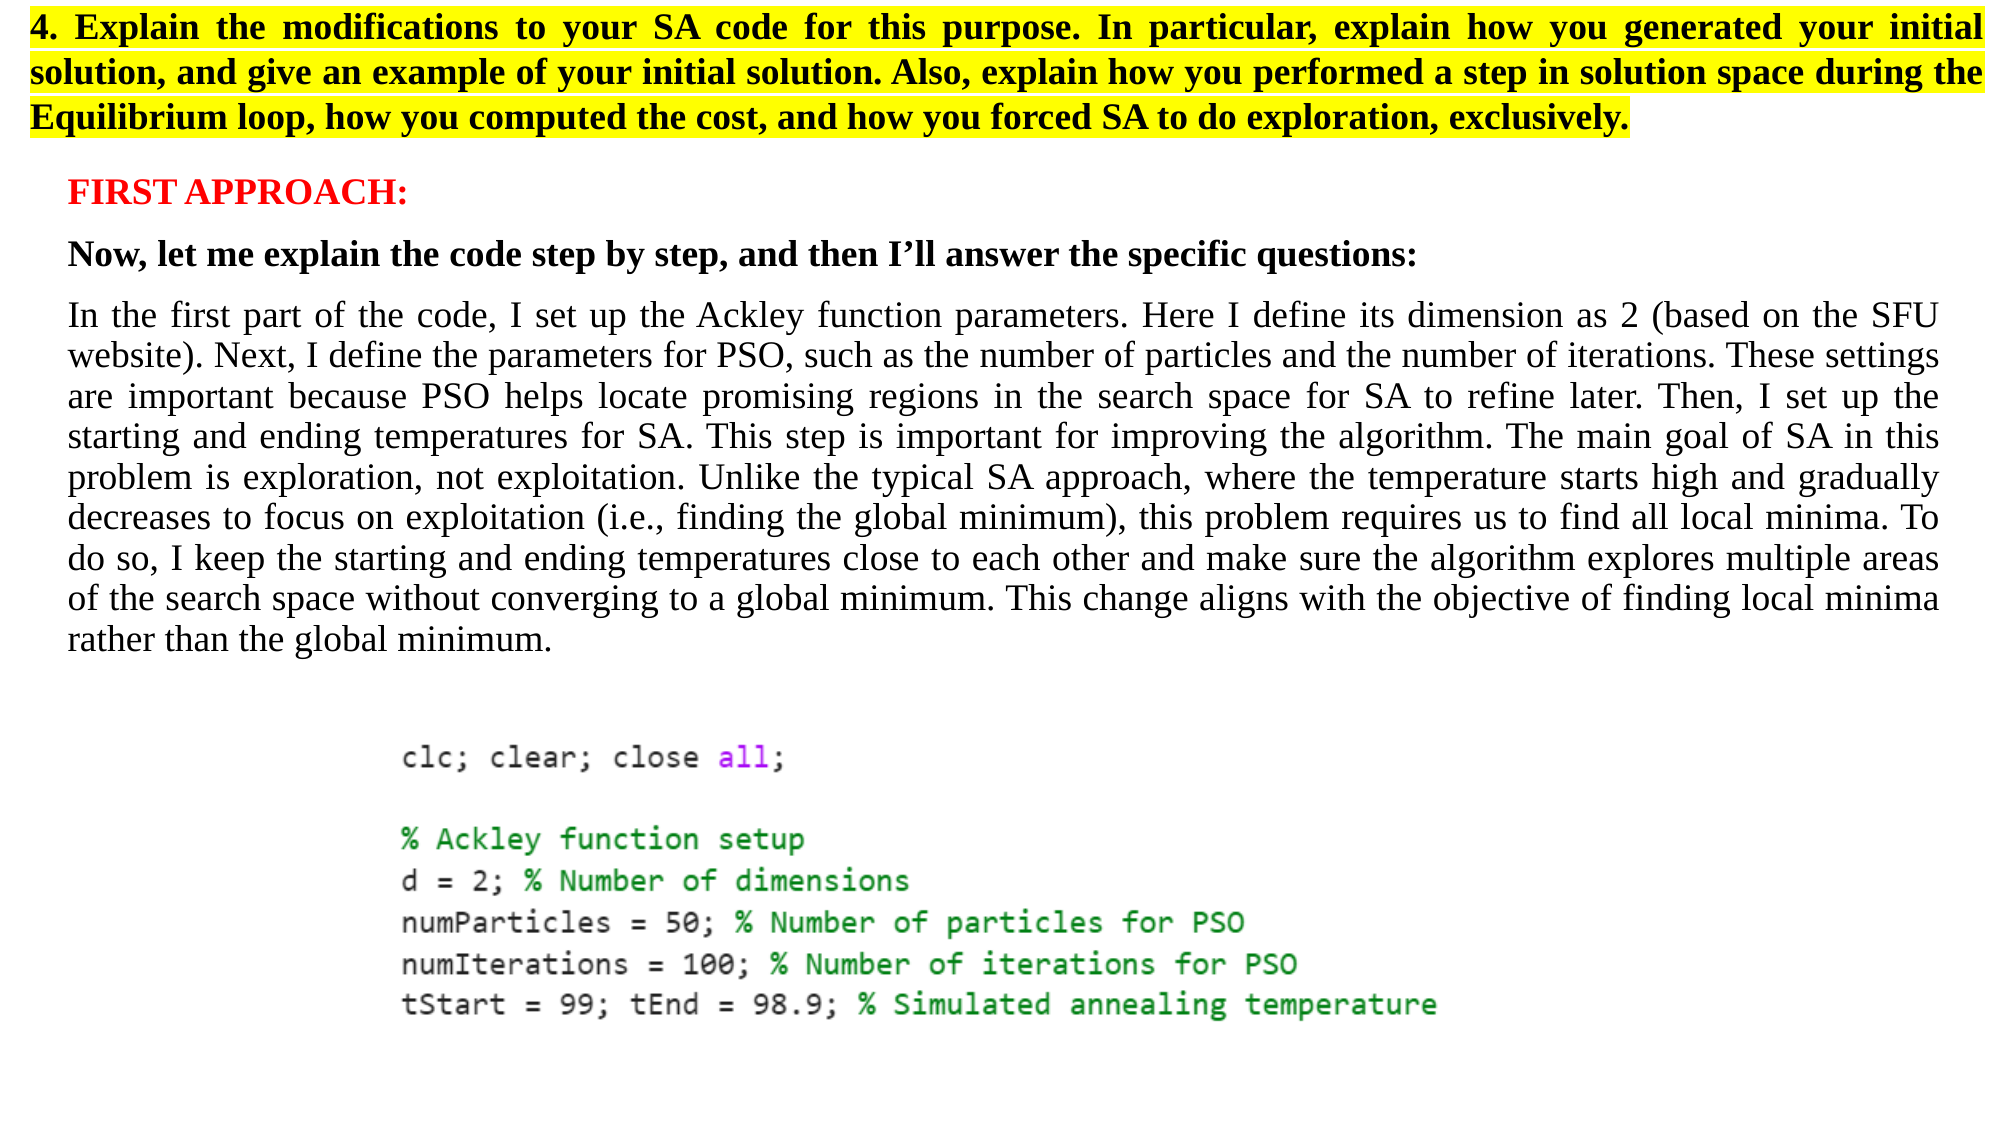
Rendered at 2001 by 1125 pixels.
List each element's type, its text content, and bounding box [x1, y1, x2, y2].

title 4. Explain the modifications to your SA code for this purpose. In particular, explain how you generated your initial solution, and give an example of your initial solution. Also, explain how you performed a step in solution space during the Equilibrium loop, how you computed the cost, and how you forced SA to do exploration, exclusively. [15, 0, 2000, 171]
list FIRST APPROACH: Now, let me explain the code step by step, and then I’ll answer the specific questions: In the first part of the code, I set up the Ackley function parameters. Here I define its dimension as 2 (based on the SFU website). Next, I define the parameters for PSO, such as the number of particles and the number of iterations. These settings are important because PSO helps locate promising regions in the search space for SA to refine later. Then, I set up the starting and ending temperatures for SA. This step is important for improving the algorithm. The main goal of SA in this problem is exploration, not exploitation. Unlike the typical SA approach, where the temperature starts high and gradually decreases to focus on exploitation (i.e., finding the global minimum), this problem requires us to find all local minima. To do so, I keep the starting and ending temperatures close to each other and make sure the algorithm explores multiple areas of the search space without converging to a global minimum. This change aligns with the objective of finding local minima rather than the global minimum. [52, 171, 1958, 1097]
picture [363, 742, 1468, 1027]
